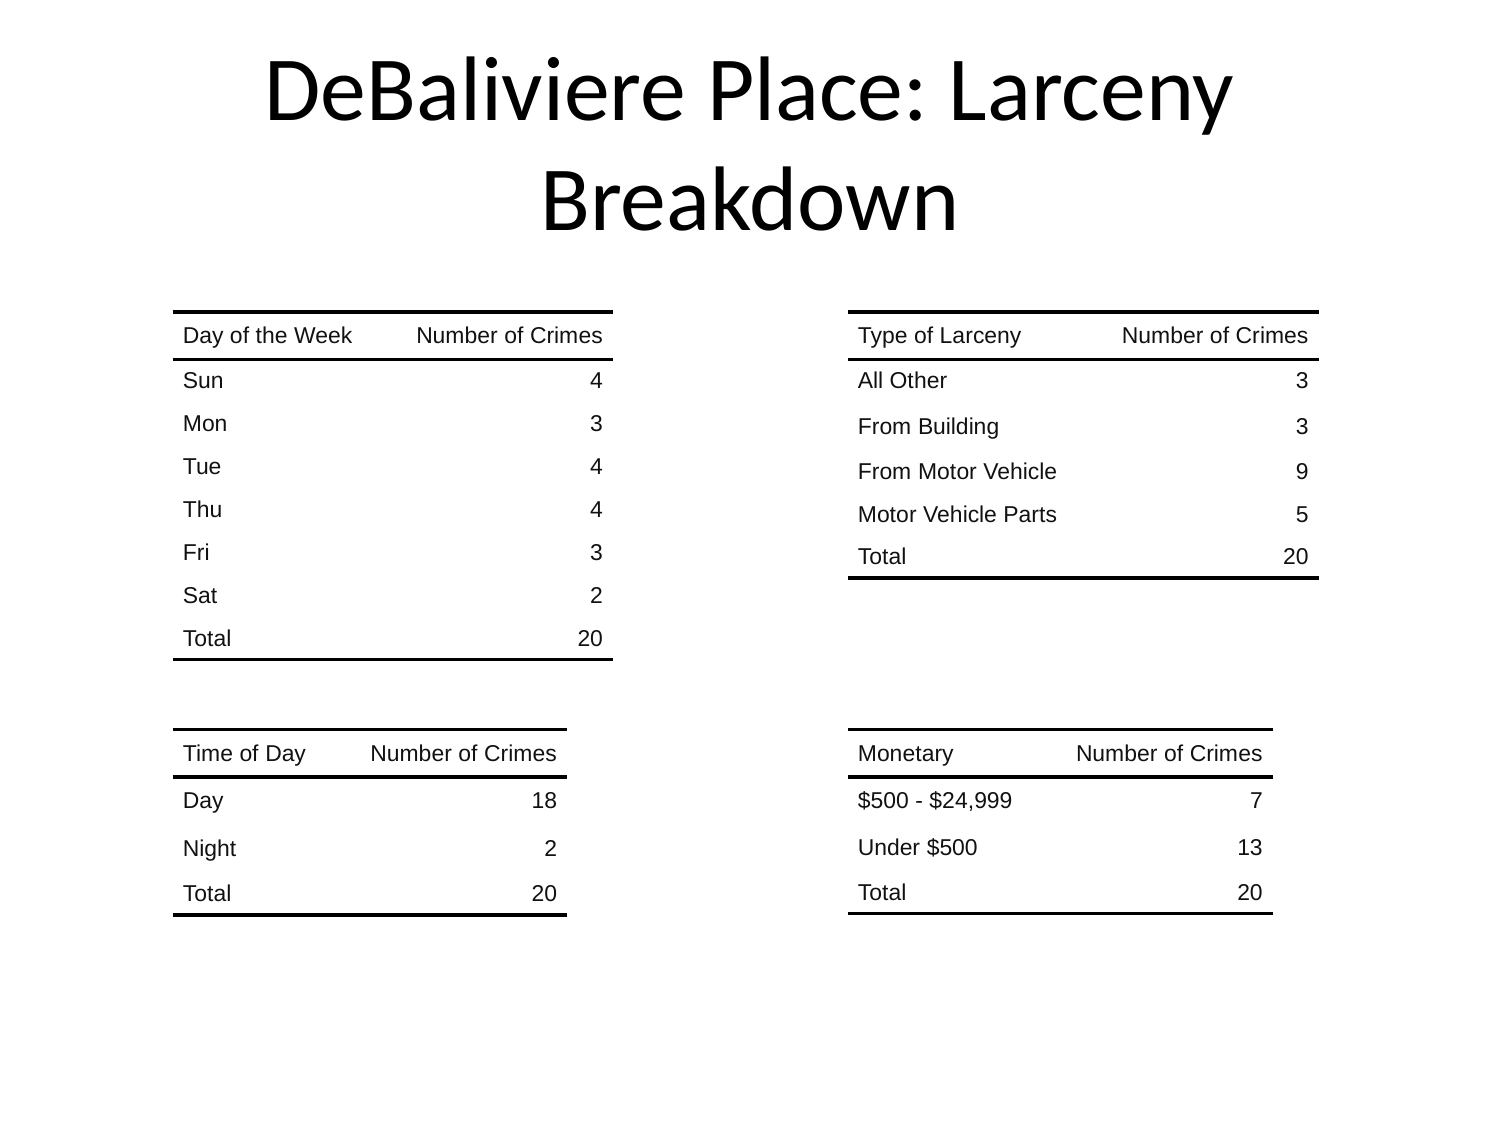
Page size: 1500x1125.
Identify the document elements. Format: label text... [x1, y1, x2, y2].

table_header Type of Larceny [848, 314, 1090, 358]
table_header Number of Crimes [1044, 731, 1273, 775]
table_cell 2 [339, 825, 567, 872]
table_cell Under $500 [848, 824, 1044, 871]
table_cell 13 [1044, 824, 1273, 871]
table_header Time of Day [173, 731, 339, 775]
table_cell 3 [1090, 402, 1319, 450]
table_cell Total [173, 617, 385, 658]
table_cell Fri [173, 531, 385, 574]
table_cell 5 [1090, 493, 1319, 535]
table_cell From Motor Vehicle [848, 450, 1090, 493]
table_cell Thu [173, 488, 385, 531]
table_cell 18 [339, 779, 567, 825]
table_cell 9 [1090, 450, 1319, 493]
table_cell Total [173, 872, 339, 913]
table_cell 20 [385, 617, 613, 658]
table_cell 3 [1090, 361, 1319, 402]
table_cell Total [848, 535, 1090, 576]
table_cell Day [173, 779, 339, 825]
table_cell From Building [848, 402, 1090, 450]
table_cell Tue [173, 445, 385, 488]
table_cell All Other [848, 361, 1090, 402]
table_cell 7 [1044, 779, 1273, 824]
table_cell $500 - $24,999 [848, 779, 1044, 824]
title DeBaliviere Place: Larceny Breakdown [75, 45, 1425, 233]
table_cell 3 [385, 531, 613, 574]
table_header Number of Crimes [1090, 314, 1319, 358]
table_cell 20 [339, 872, 567, 913]
table_cell 20 [1090, 535, 1319, 576]
table_cell Sun [173, 361, 385, 402]
table_header Number of Crimes [385, 314, 613, 358]
table_cell 4 [385, 488, 613, 531]
table_cell Night [173, 825, 339, 872]
table_header Monetary [848, 731, 1044, 775]
table_cell Sat [173, 574, 385, 617]
table_cell 4 [385, 445, 613, 488]
table_cell 4 [385, 361, 613, 402]
table_cell Mon [173, 402, 385, 445]
table_header Day of the Week [173, 314, 385, 358]
table_cell 20 [1044, 871, 1273, 912]
table_cell 3 [385, 402, 613, 445]
table_cell 2 [385, 574, 613, 617]
table_cell Total [848, 871, 1044, 912]
table_header Number of Crimes [339, 731, 567, 775]
table_cell Motor Vehicle Parts [848, 493, 1090, 535]
